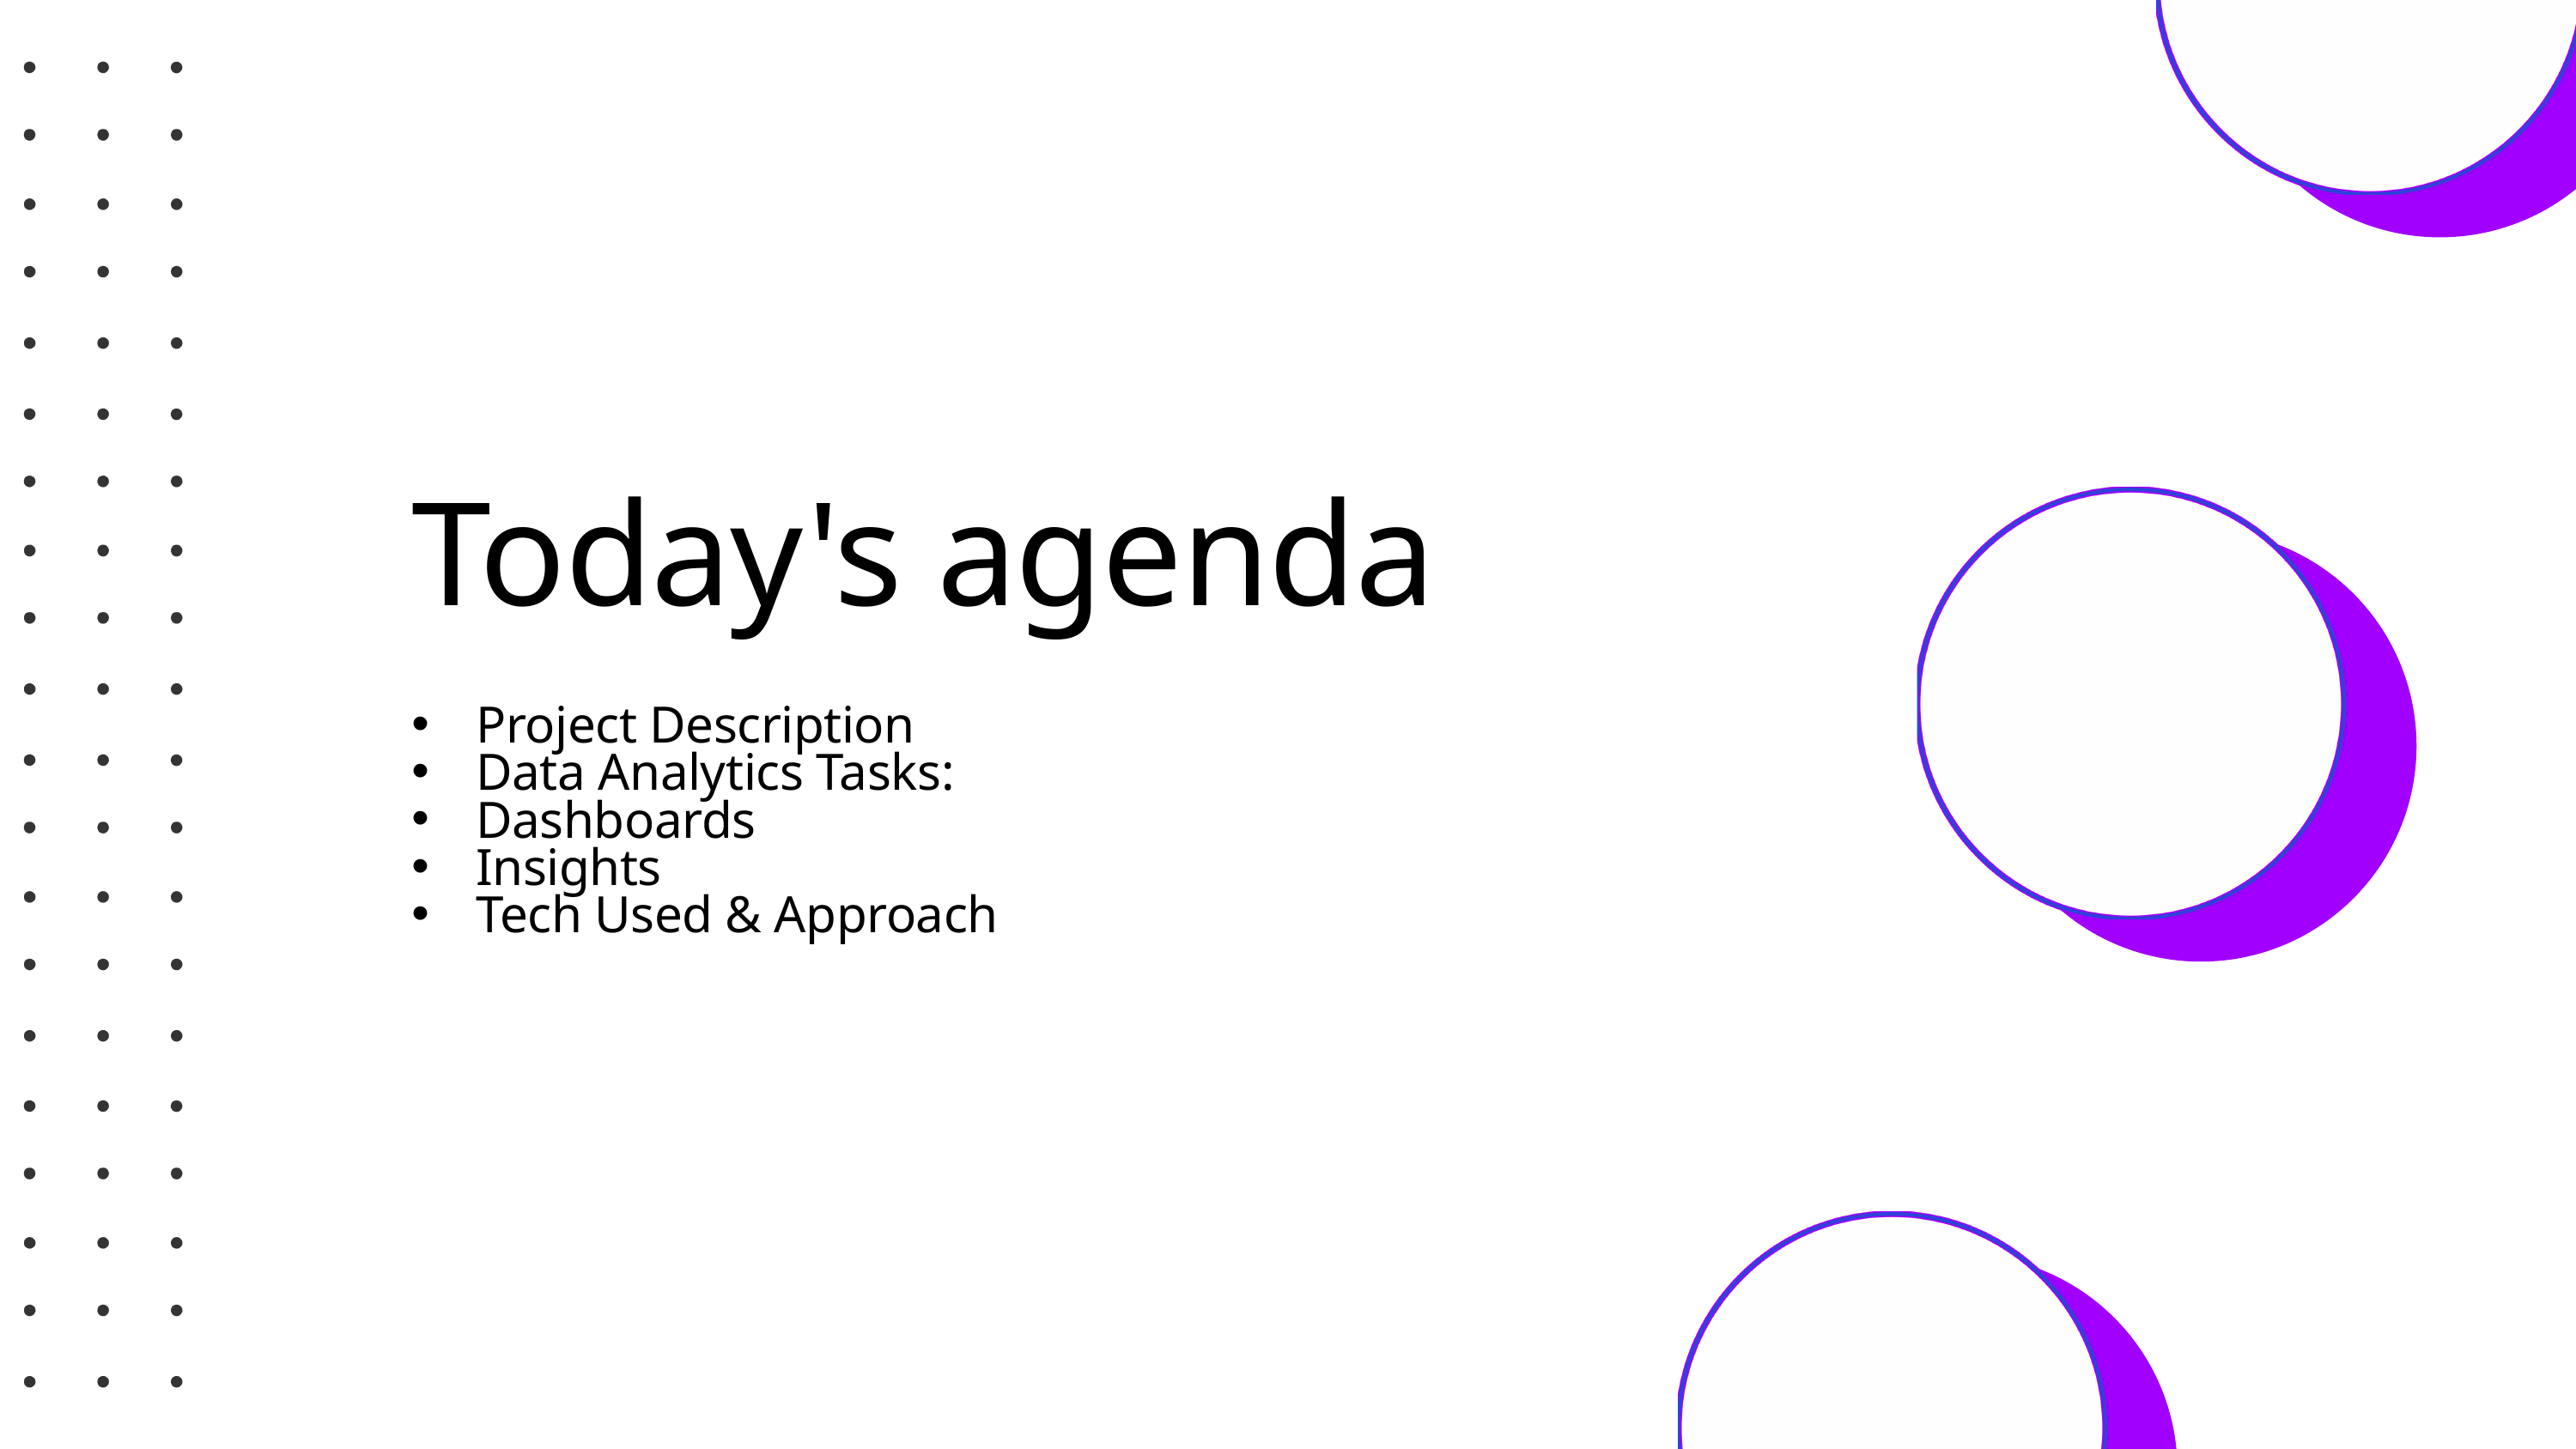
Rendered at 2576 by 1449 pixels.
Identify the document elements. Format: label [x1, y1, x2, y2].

text_box [1677, 1210, 2178, 1449]
text_box [0, 57, 187, 1392]
text_box [411, 462, 1634, 949]
text_box [1917, 487, 2417, 962]
text_box [2155, 0, 2576, 238]
